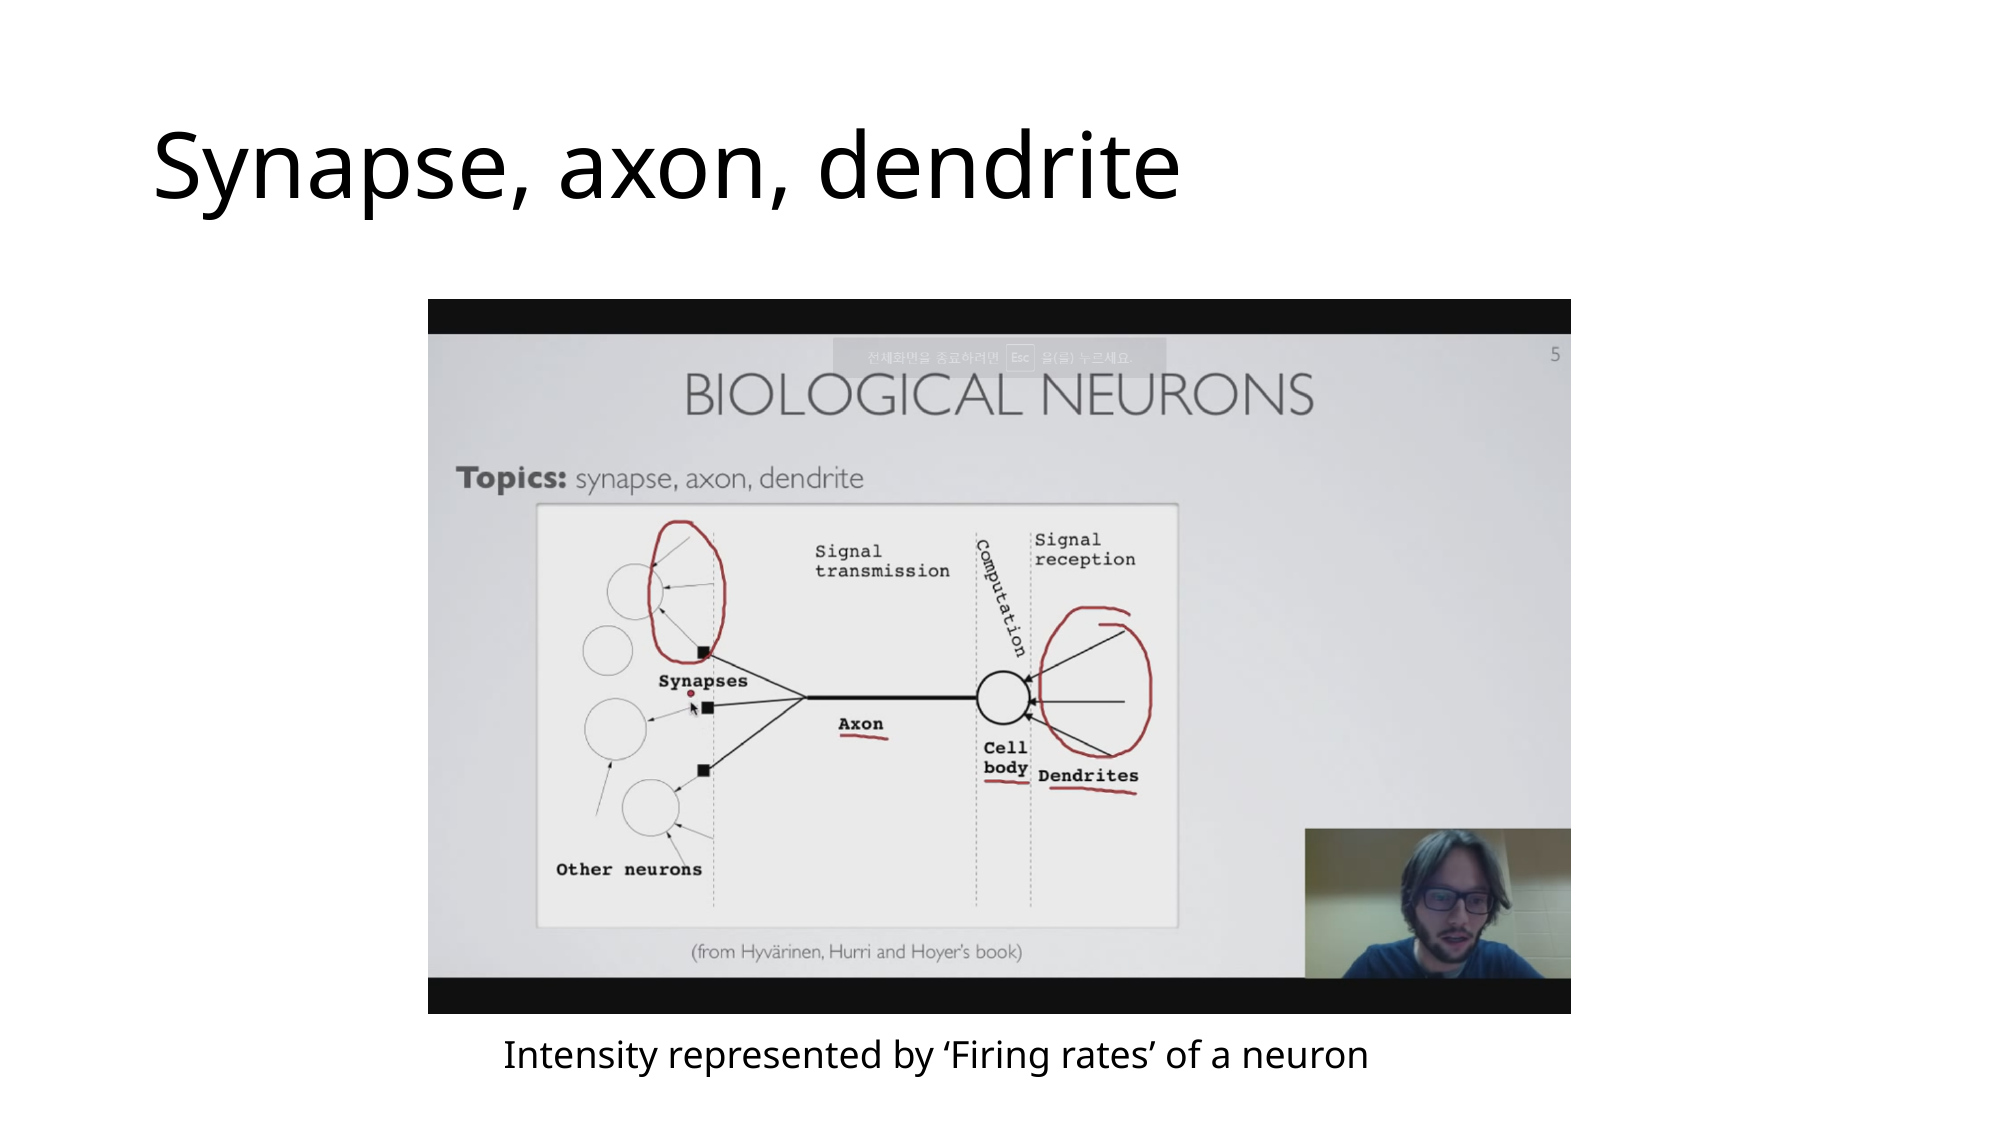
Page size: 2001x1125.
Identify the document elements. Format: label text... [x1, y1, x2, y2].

title Synapse, axon, dendrite [137, 59, 1863, 278]
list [428, 299, 1572, 1014]
text_box Intensity represented by ‘Firing rates’ of a neuron [488, 1023, 1468, 1084]
